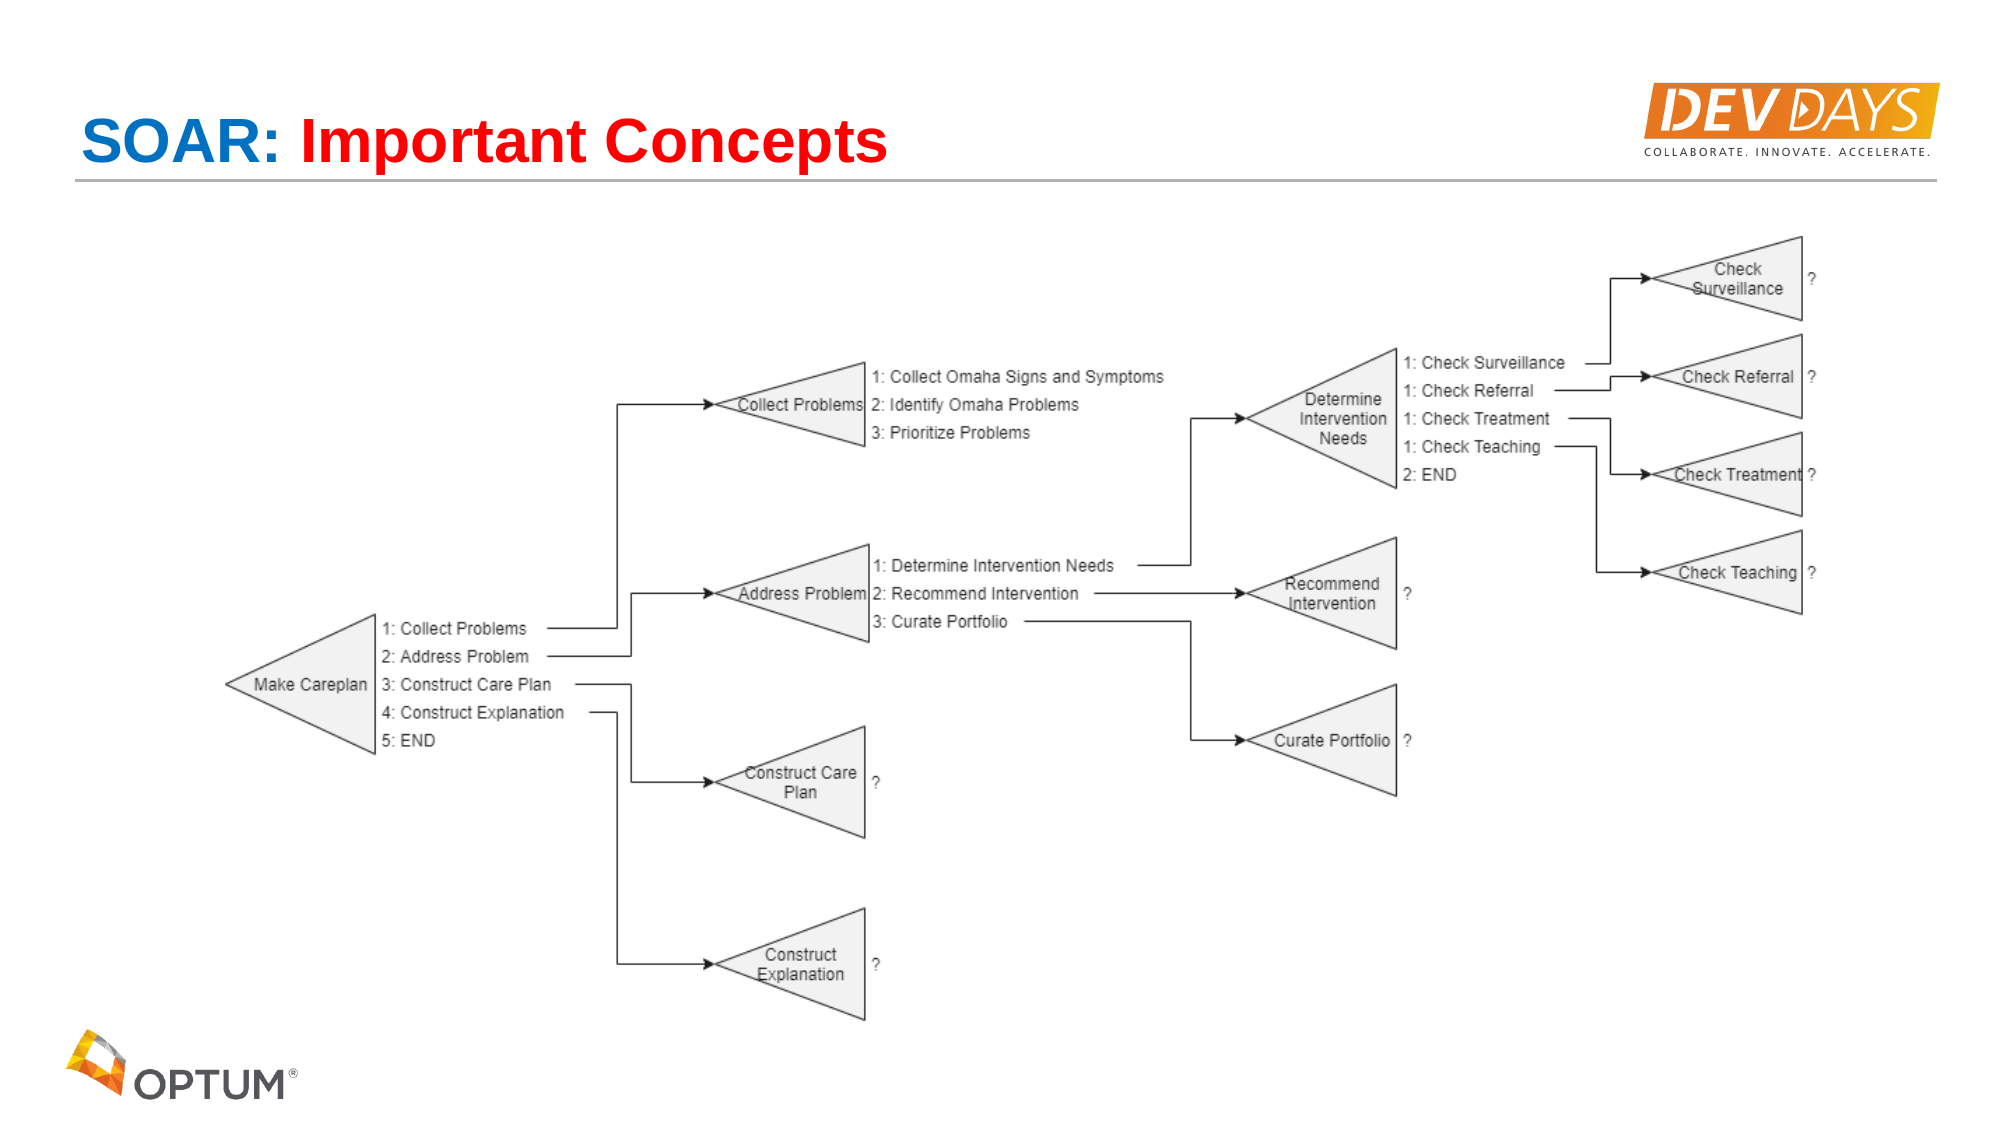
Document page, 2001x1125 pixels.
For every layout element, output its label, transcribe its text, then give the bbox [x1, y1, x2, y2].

picture [224, 236, 1817, 1021]
title SOAR: Important Concepts [81, 67, 1110, 177]
picture [64, 1027, 299, 1101]
